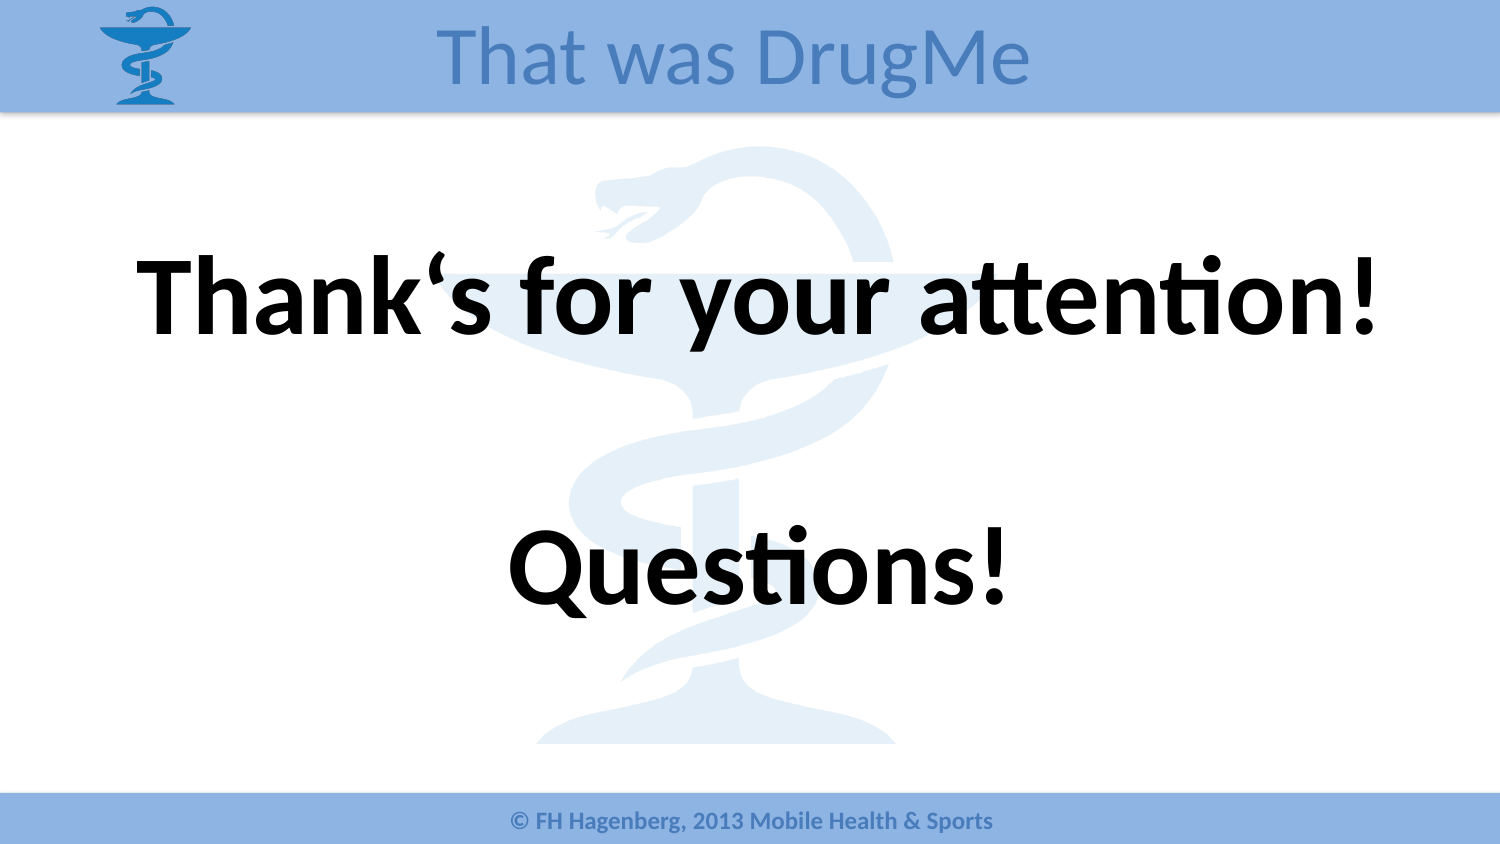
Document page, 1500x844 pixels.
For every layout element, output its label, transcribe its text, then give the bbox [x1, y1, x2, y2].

title That was DrugMe [59, 0, 1410, 130]
text_box Thank‘s for your attention! Questions! [40, 214, 1481, 635]
